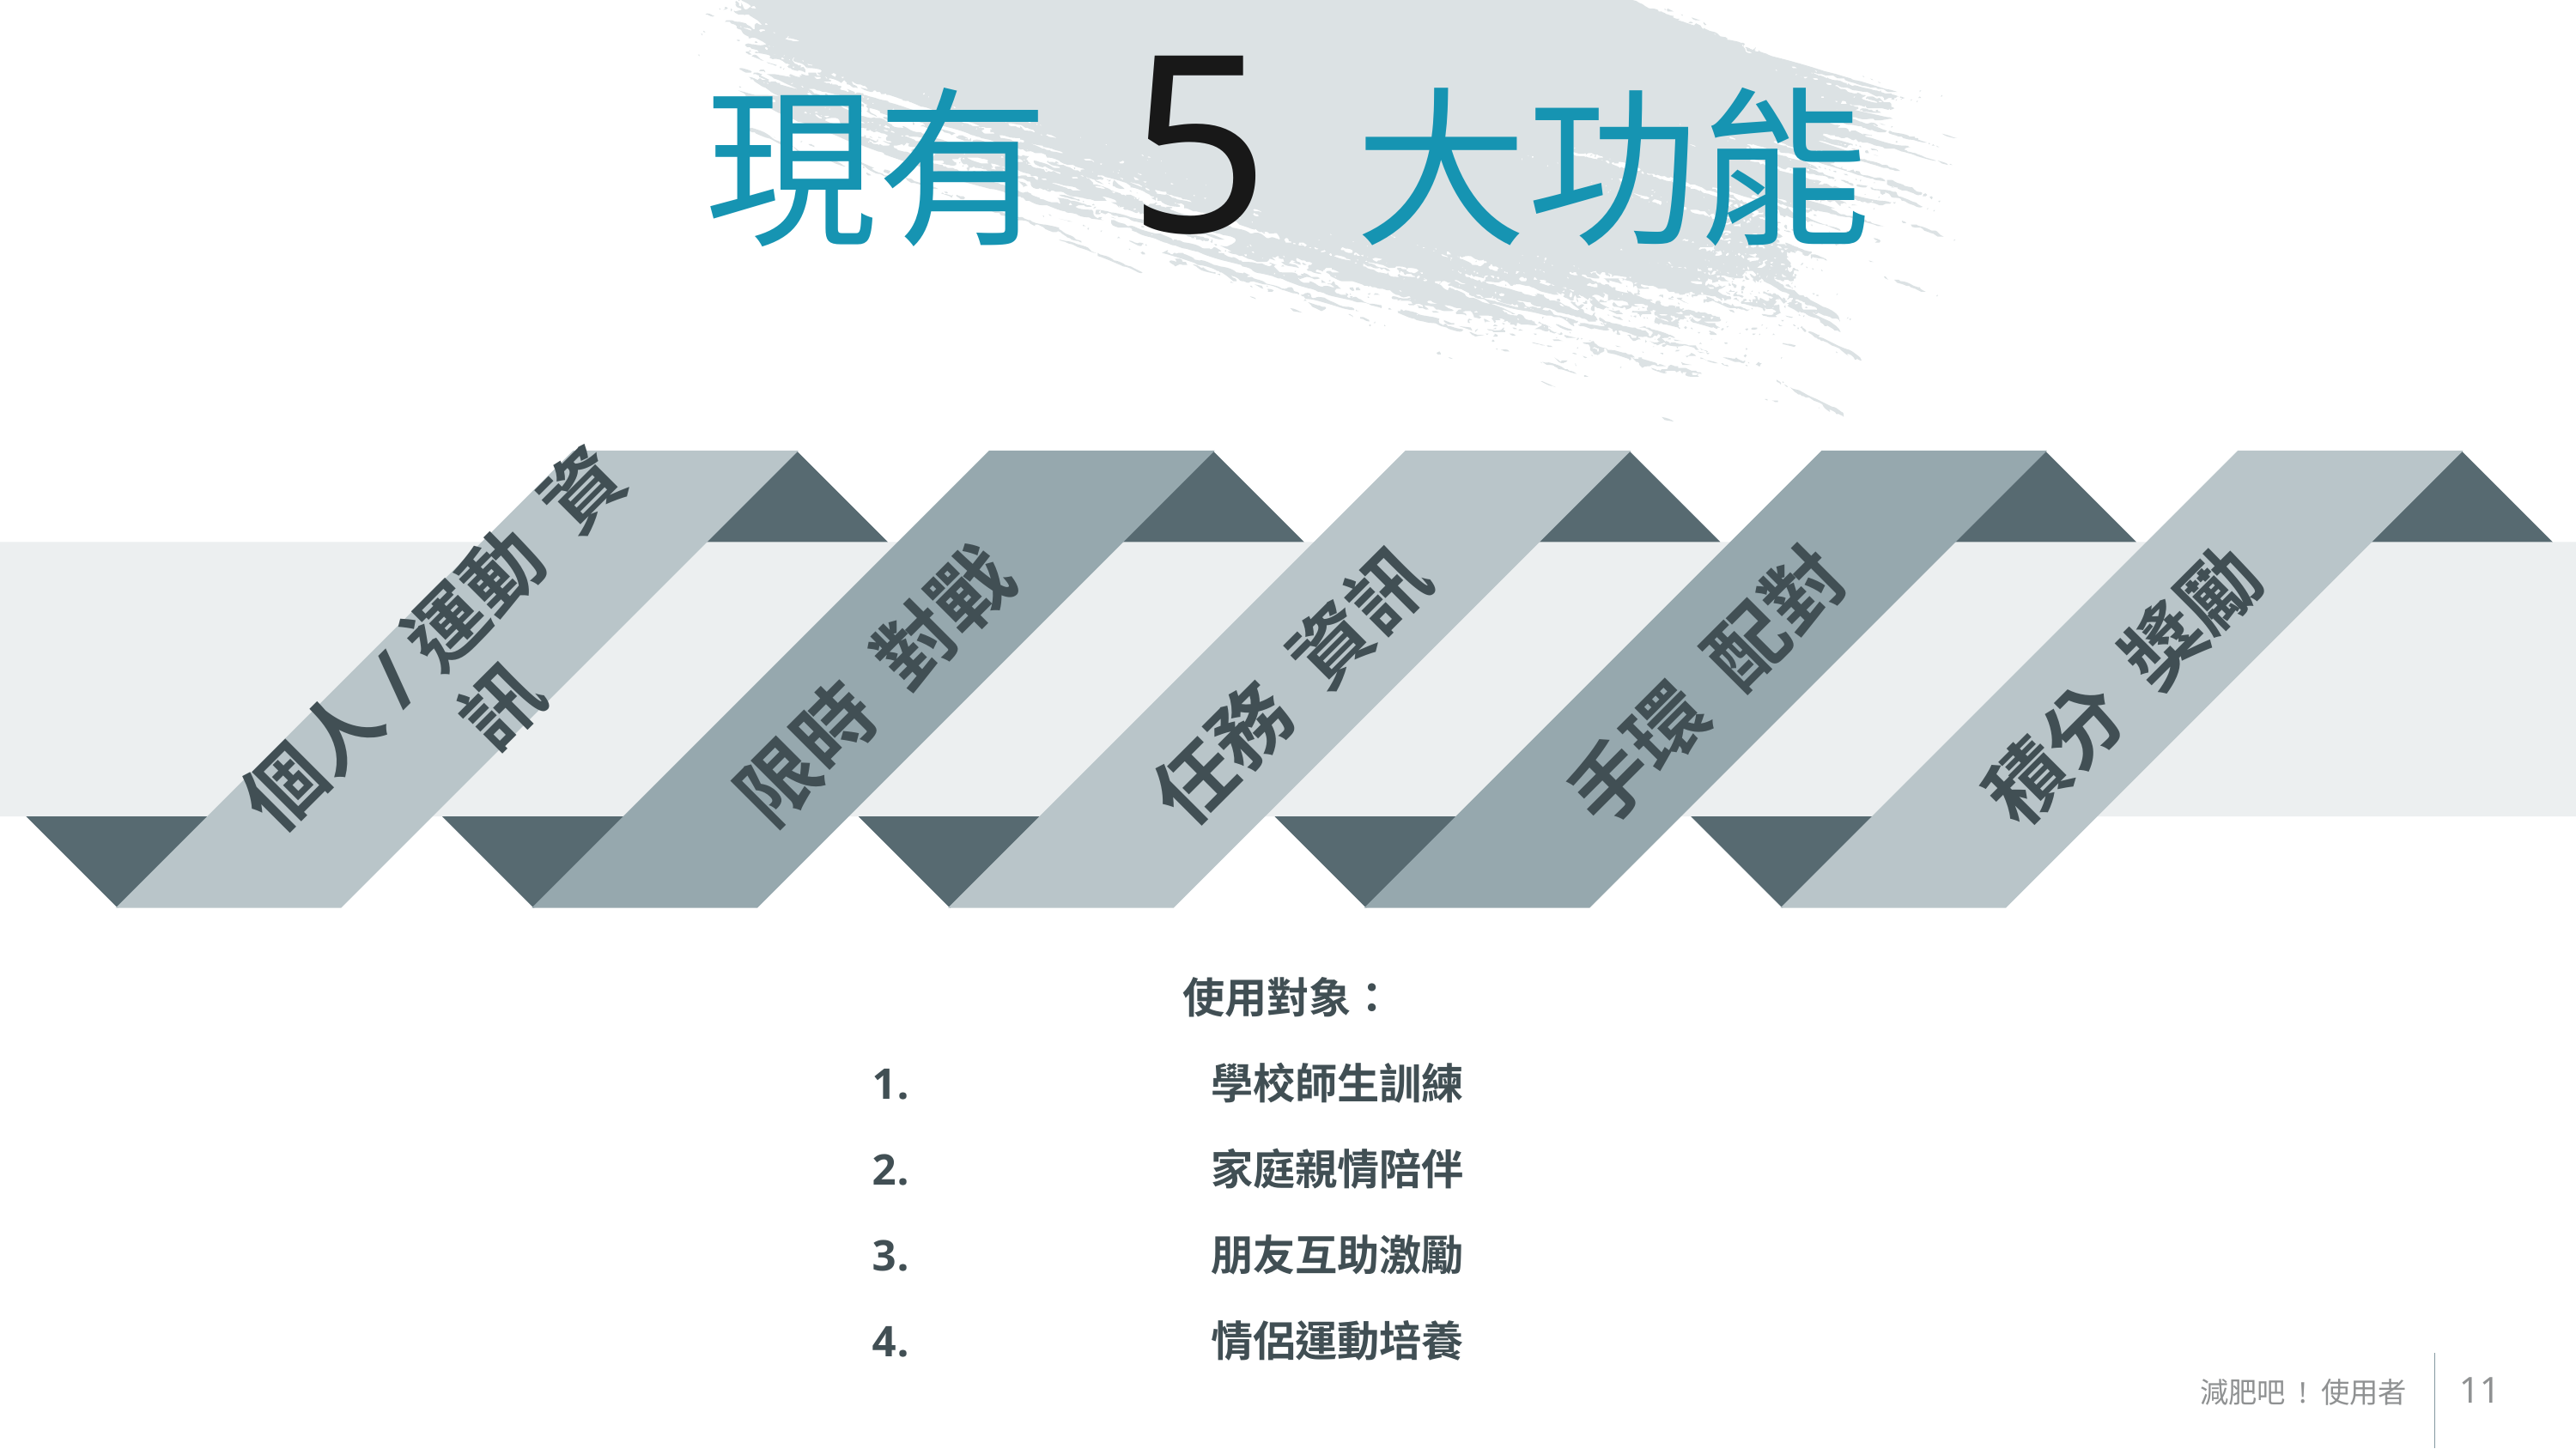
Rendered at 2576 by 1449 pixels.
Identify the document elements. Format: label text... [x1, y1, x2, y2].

slide_number 11 [2434, 1353, 2525, 1430]
list 任務 資訊 [1066, 461, 1513, 908]
footer 減肥吧 ! 使用者 [1550, 1353, 2420, 1430]
list 積分 獎勵 [1898, 461, 2346, 908]
list 限時 對戰 [649, 461, 1097, 908]
list 手環 配對 [1482, 461, 1929, 908]
list 個人/運動 資訊 [208, 412, 724, 928]
title 現有 5 大功能 [339, 57, 2237, 288]
list 使用對象： 學校師生訓練 家庭親情陪伴 朋友互助激勵 情侶運動培養 [612, 926, 1964, 1374]
